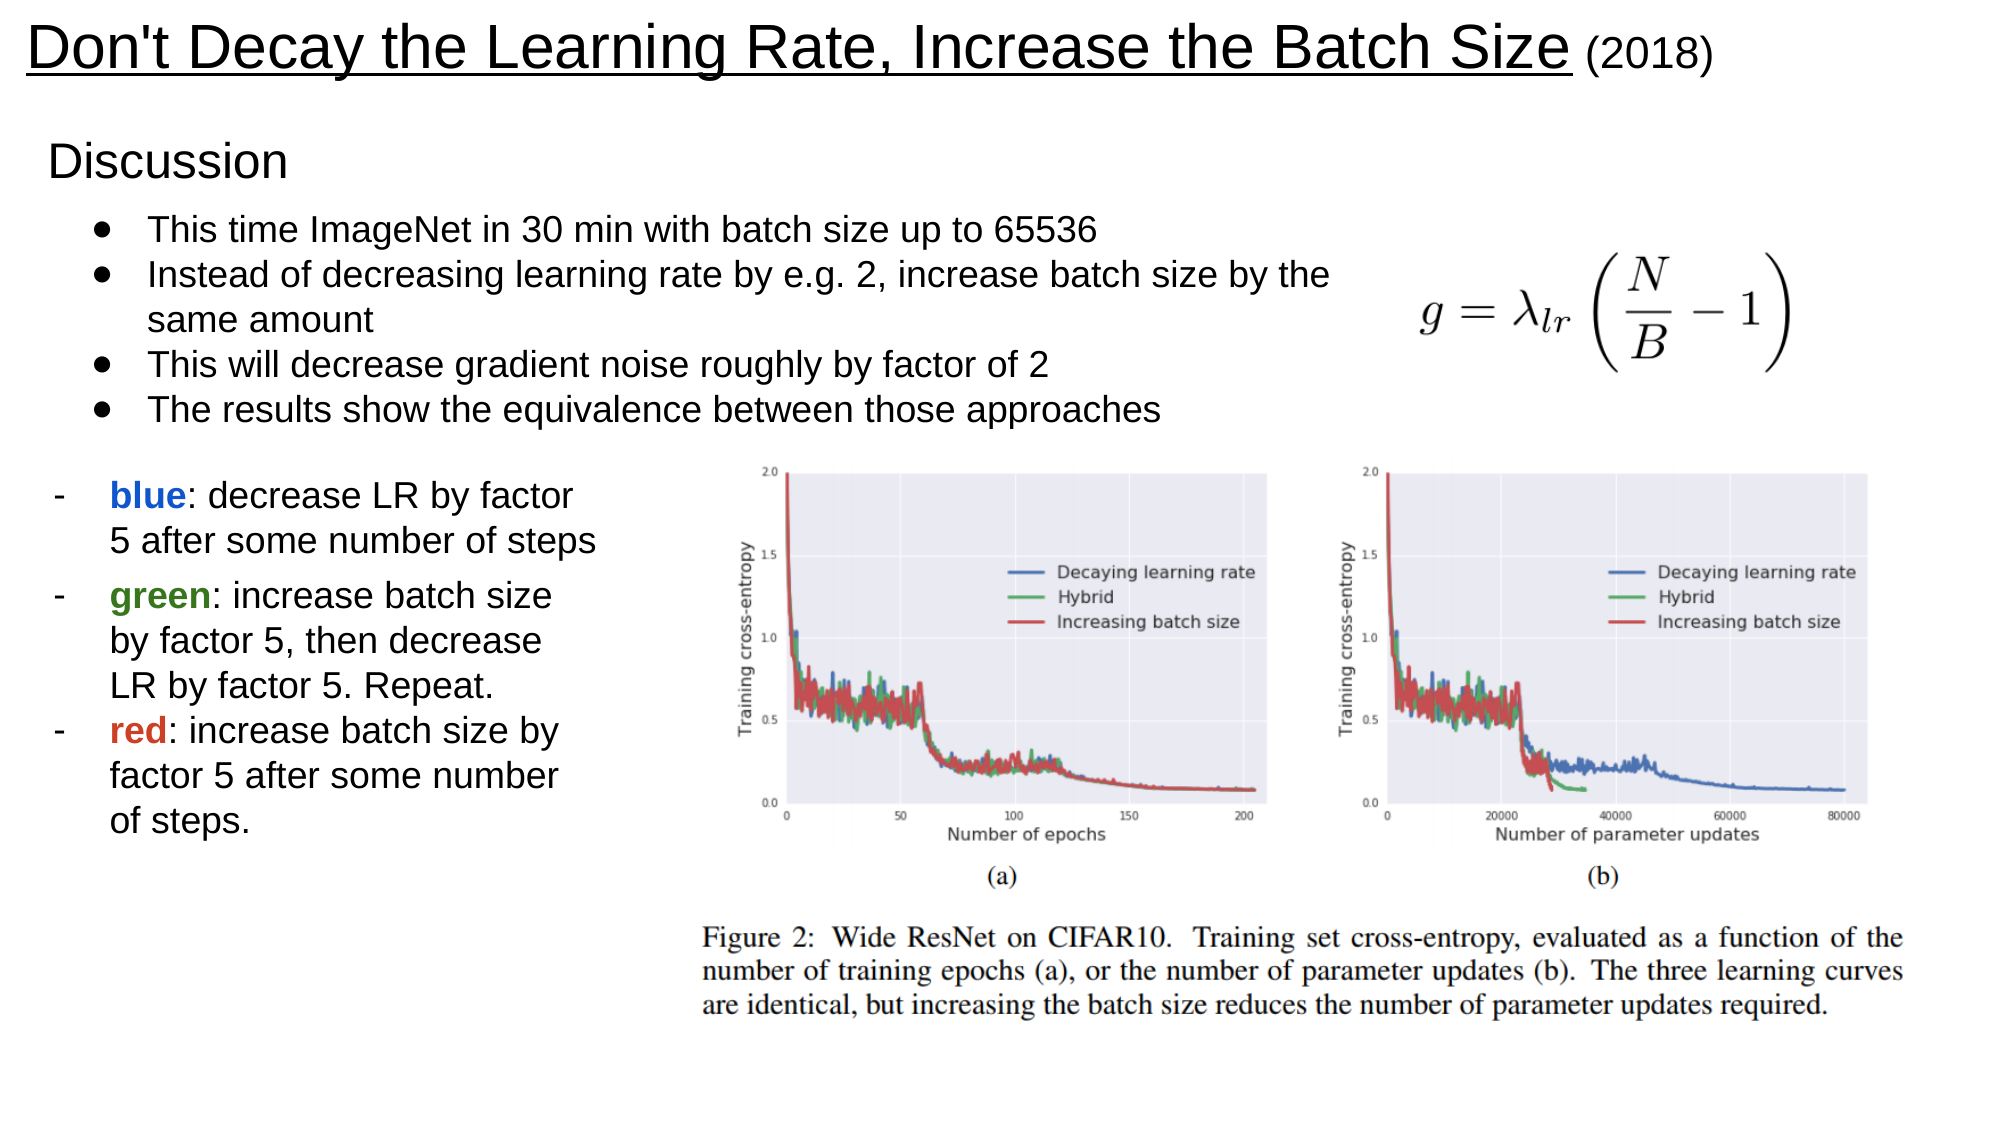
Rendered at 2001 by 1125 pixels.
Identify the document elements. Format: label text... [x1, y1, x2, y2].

text_box This time ImageNet in 30 min with batch size up to 65536 Instead of decreasing learning rate by e.g. 2, increase batch size by the same amount This will decrease gradient noise roughly by factor of 2 The results show the equivalence between those approaches [57, 189, 1433, 326]
picture [1404, 233, 1794, 391]
title Don't Decay the Learning Rate, Increase the Batch Size (2018) [11, 37, 1918, 126]
text_box [926, 363, 932, 424]
text_box Discussion [32, 113, 1241, 214]
text_box green: increase batch size by factor 5, then decrease LR by factor 5. Repeat. red: increase batch size by factor 5 after some number of steps. [19, 556, 614, 721]
picture [674, 428, 1924, 1039]
text_box blue: decrease LR by factor 5 after some number of steps [19, 456, 614, 556]
